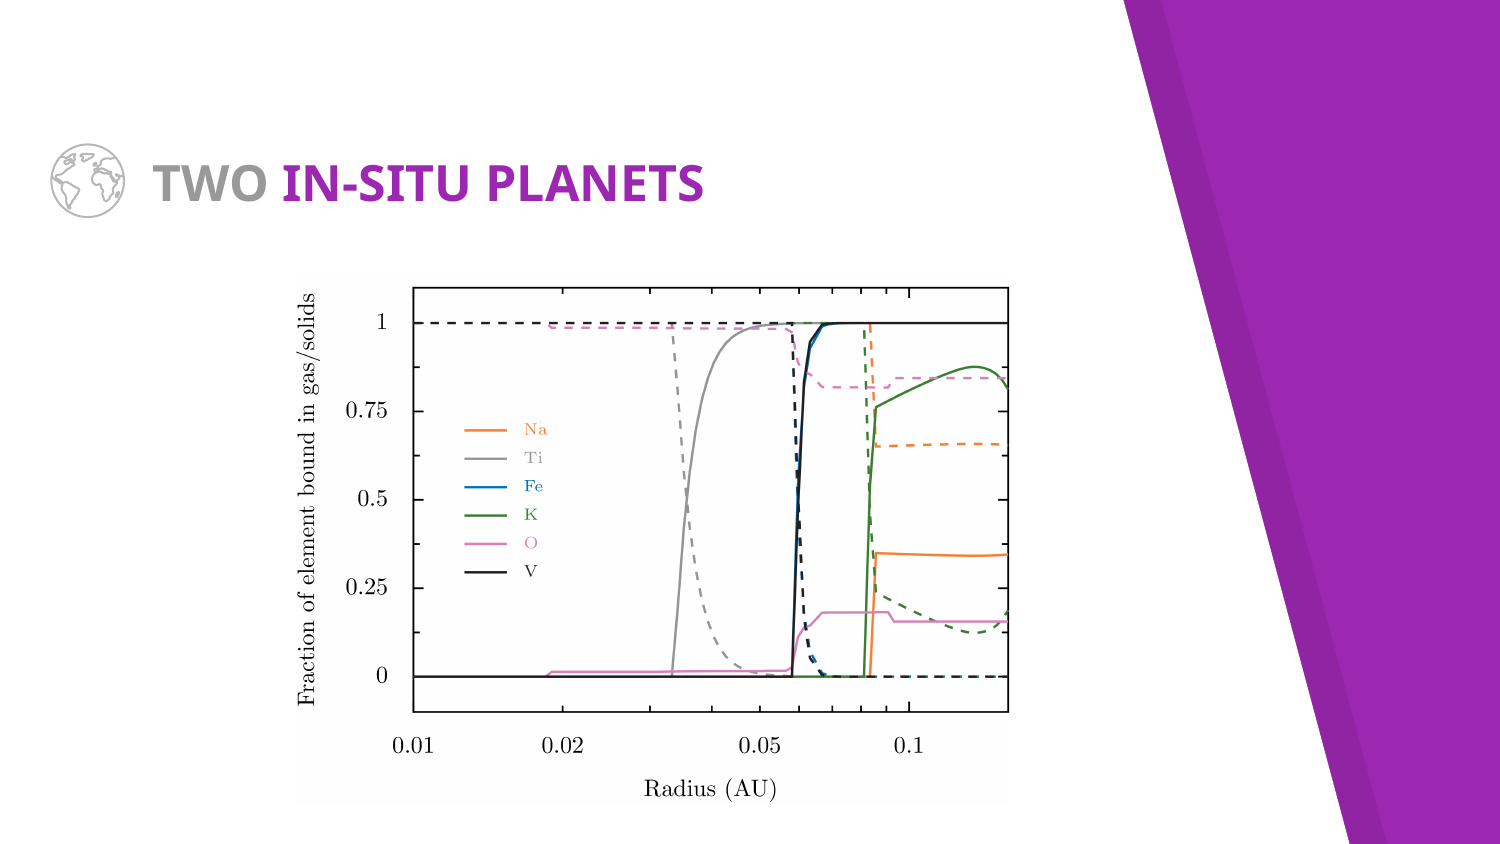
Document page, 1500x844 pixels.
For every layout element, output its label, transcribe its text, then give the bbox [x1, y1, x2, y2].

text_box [51, 144, 125, 218]
picture [293, 277, 1011, 805]
title TWO IN-SITU PLANETS [137, 159, 926, 227]
